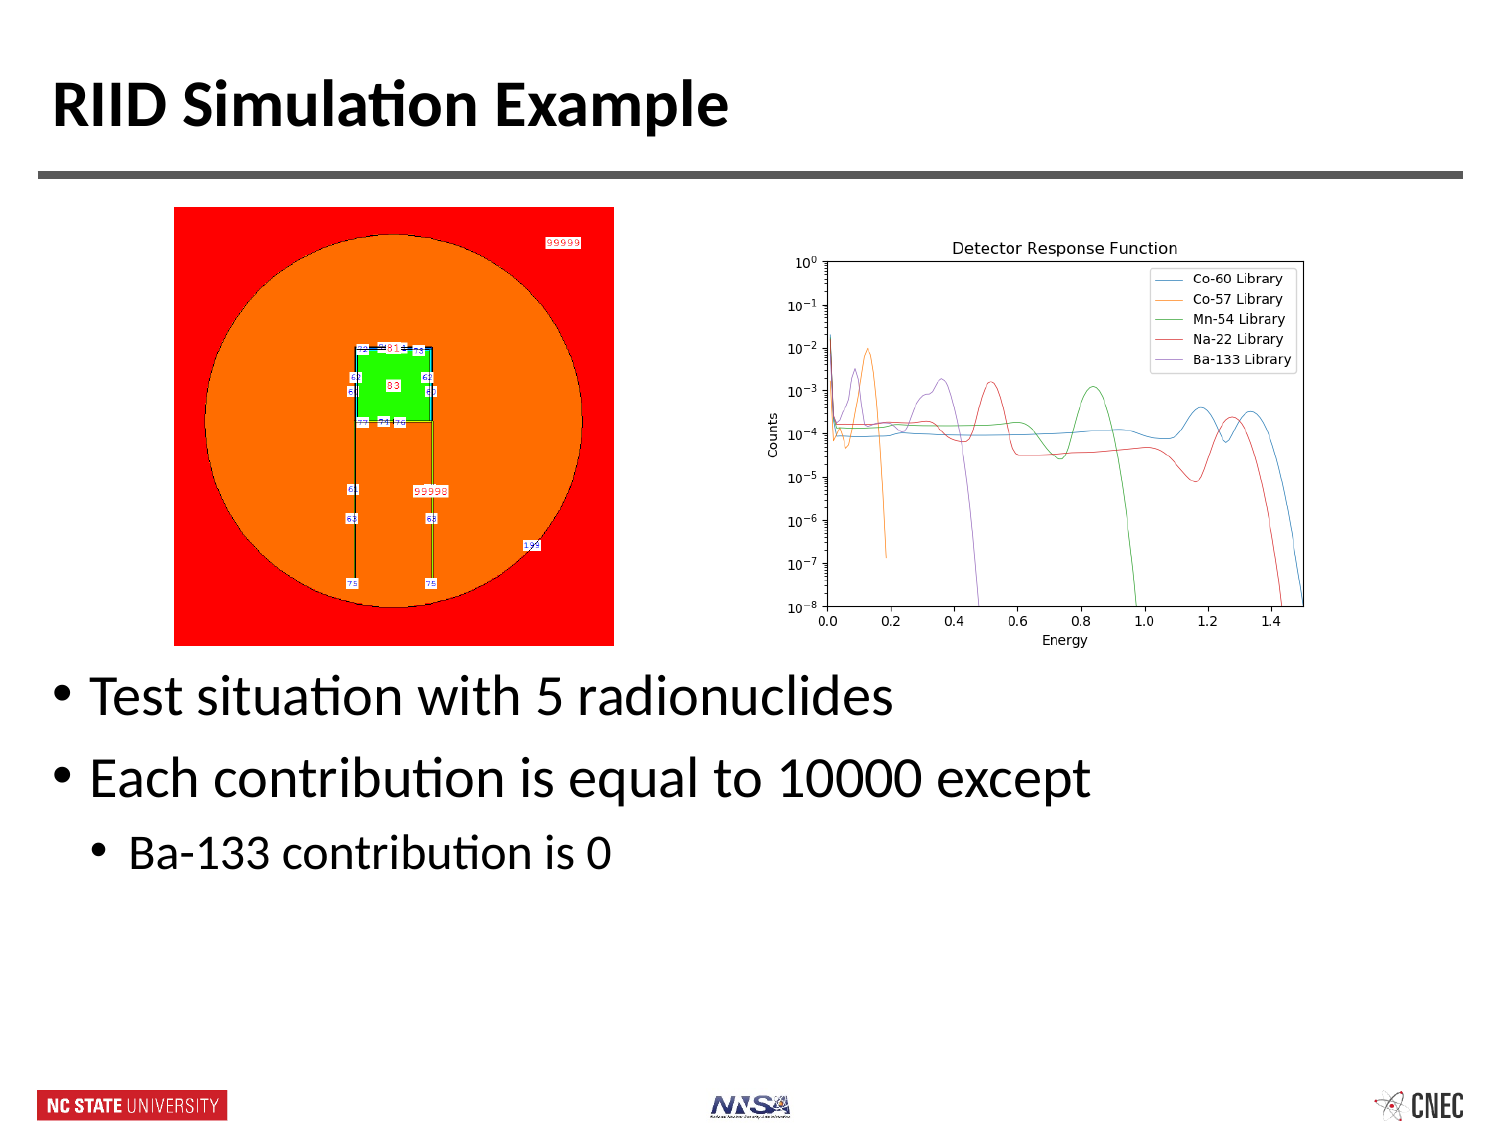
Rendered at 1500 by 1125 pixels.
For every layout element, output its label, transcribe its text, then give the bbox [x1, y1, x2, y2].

picture [1374, 1090, 1463, 1121]
title RIID Simulation Example [37, 37, 1463, 163]
picture [706, 1088, 794, 1123]
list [174, 207, 614, 646]
picture [749, 207, 1365, 655]
picture [37, 1090, 228, 1121]
list Test situation with 5 radionuclides Each contribution is equal to 10000 except Ba-133 contribution is 0 [37, 650, 1463, 1088]
